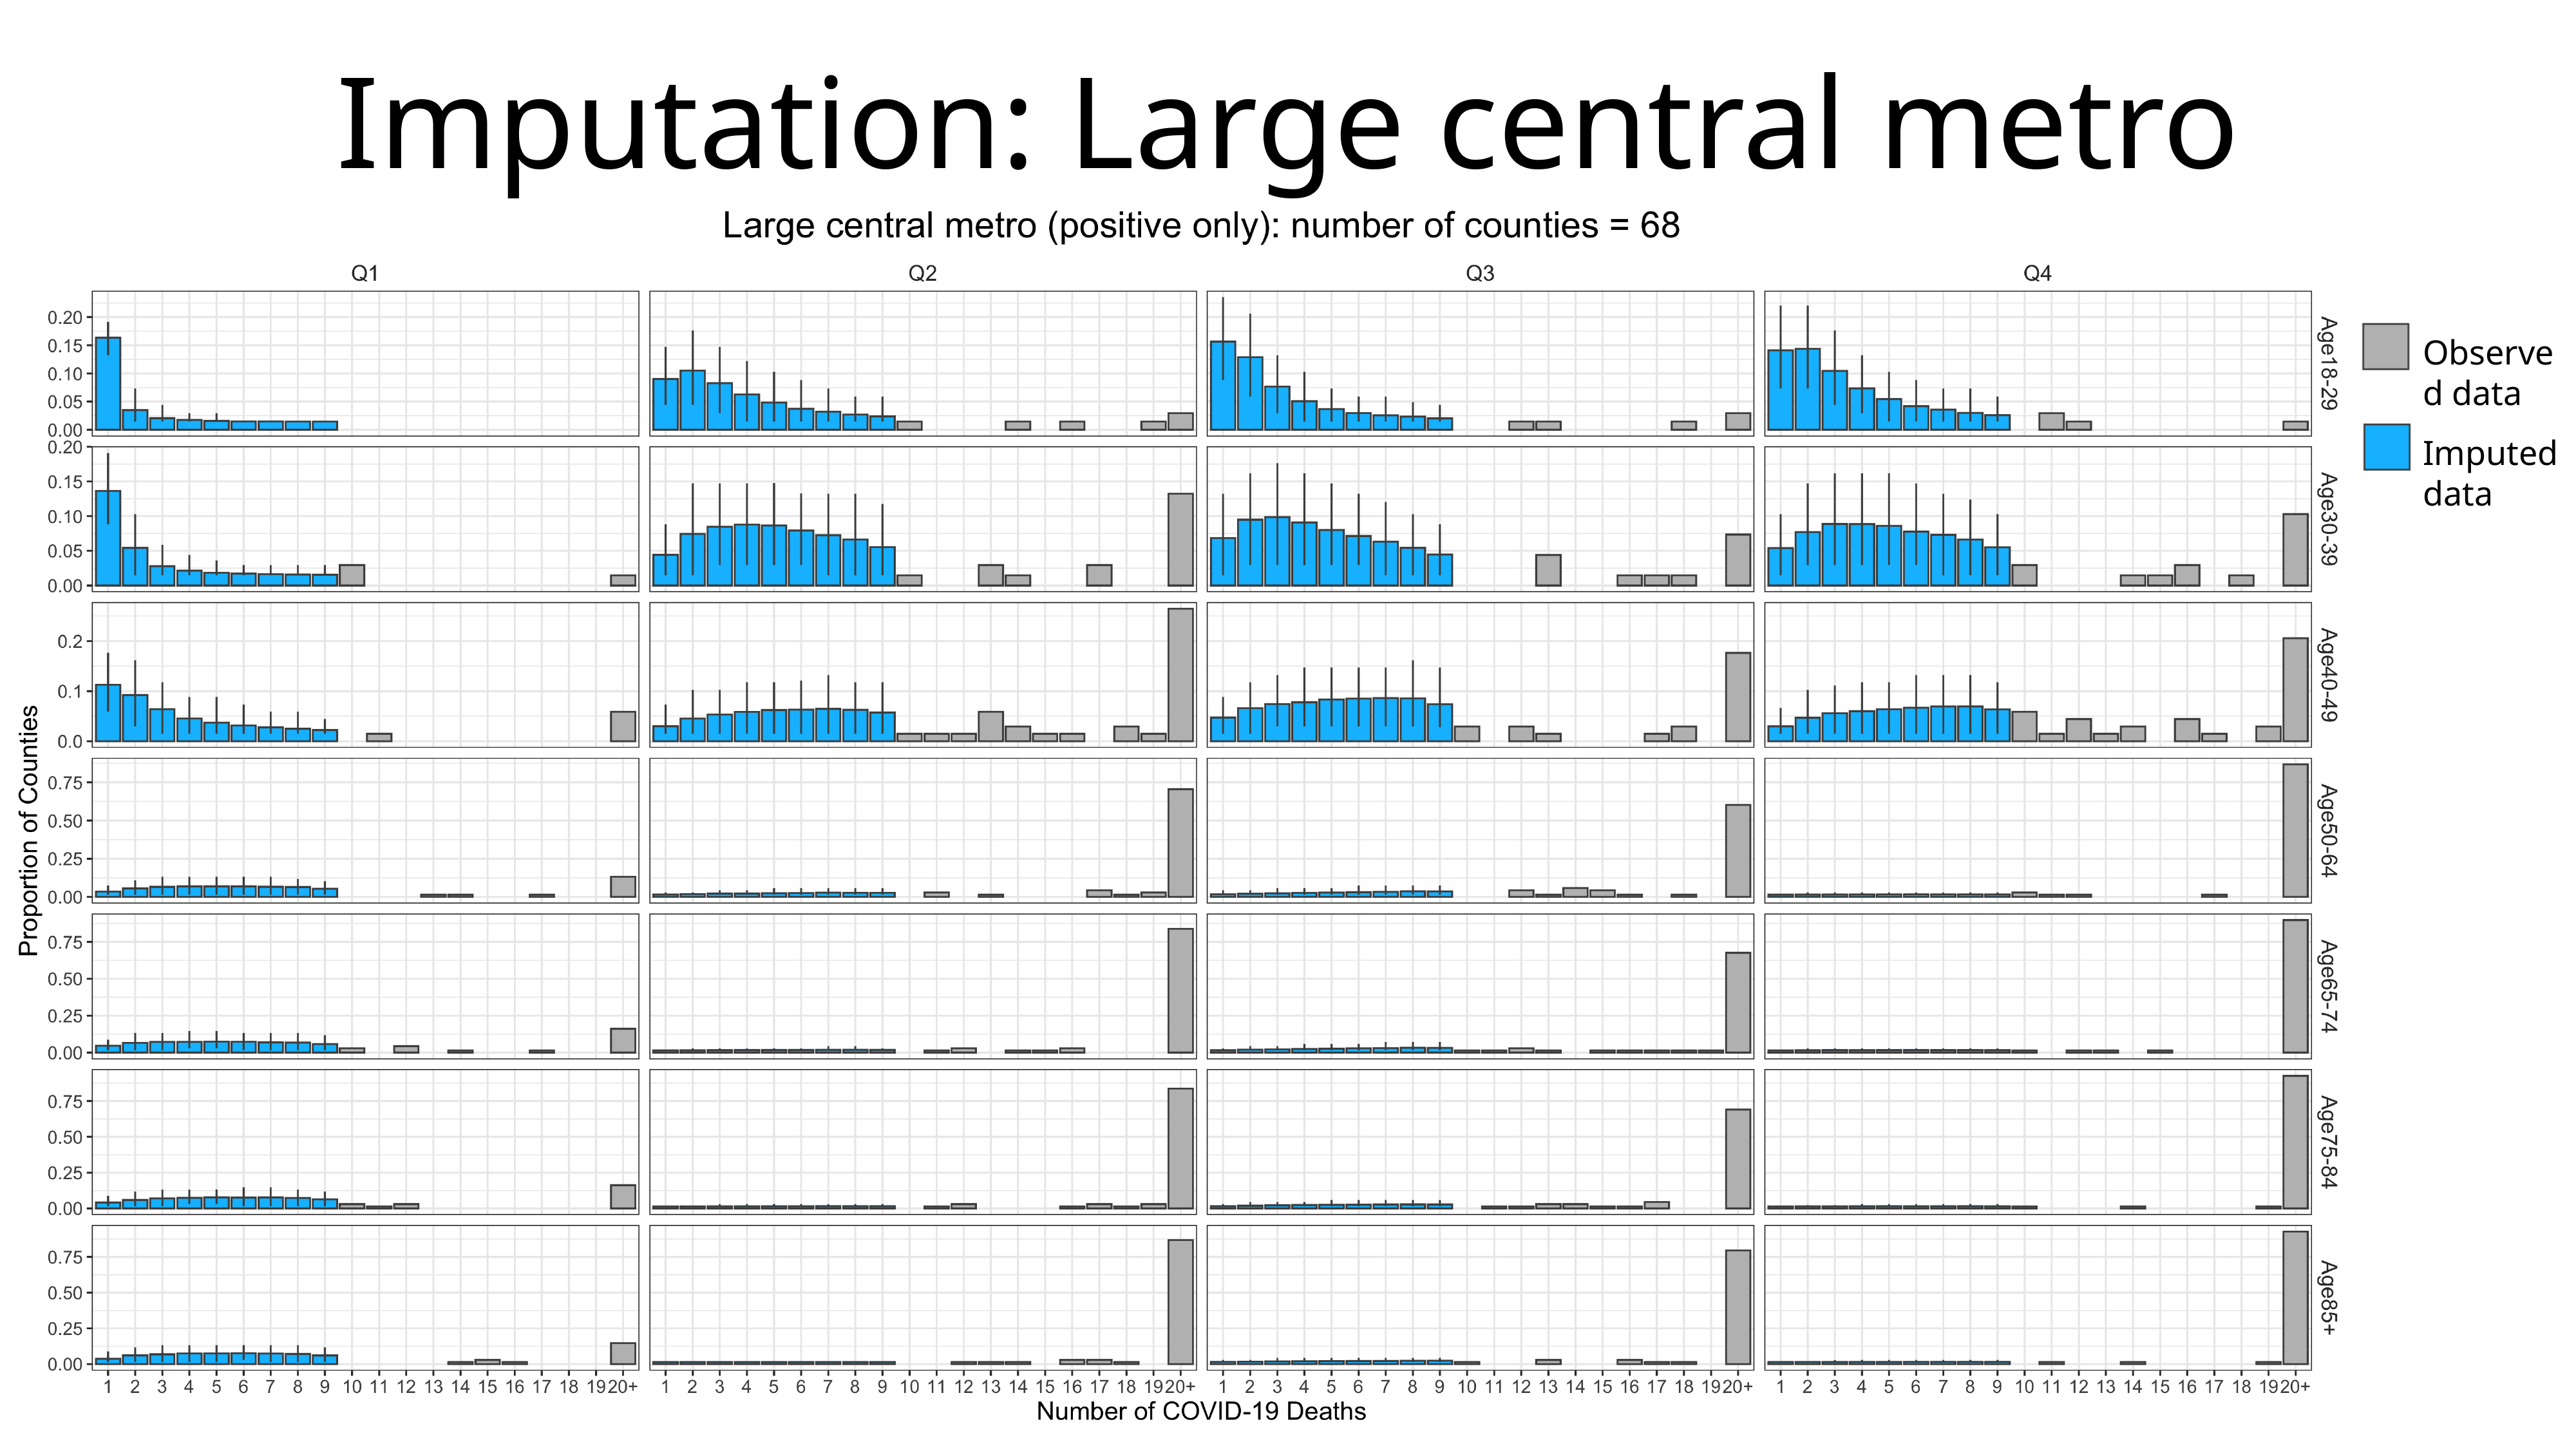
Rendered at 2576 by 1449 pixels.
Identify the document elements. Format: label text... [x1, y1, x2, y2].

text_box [2358, 299, 2571, 519]
title Imputation: Large central metro [84, 37, 2493, 199]
picture [9, 201, 2358, 1431]
